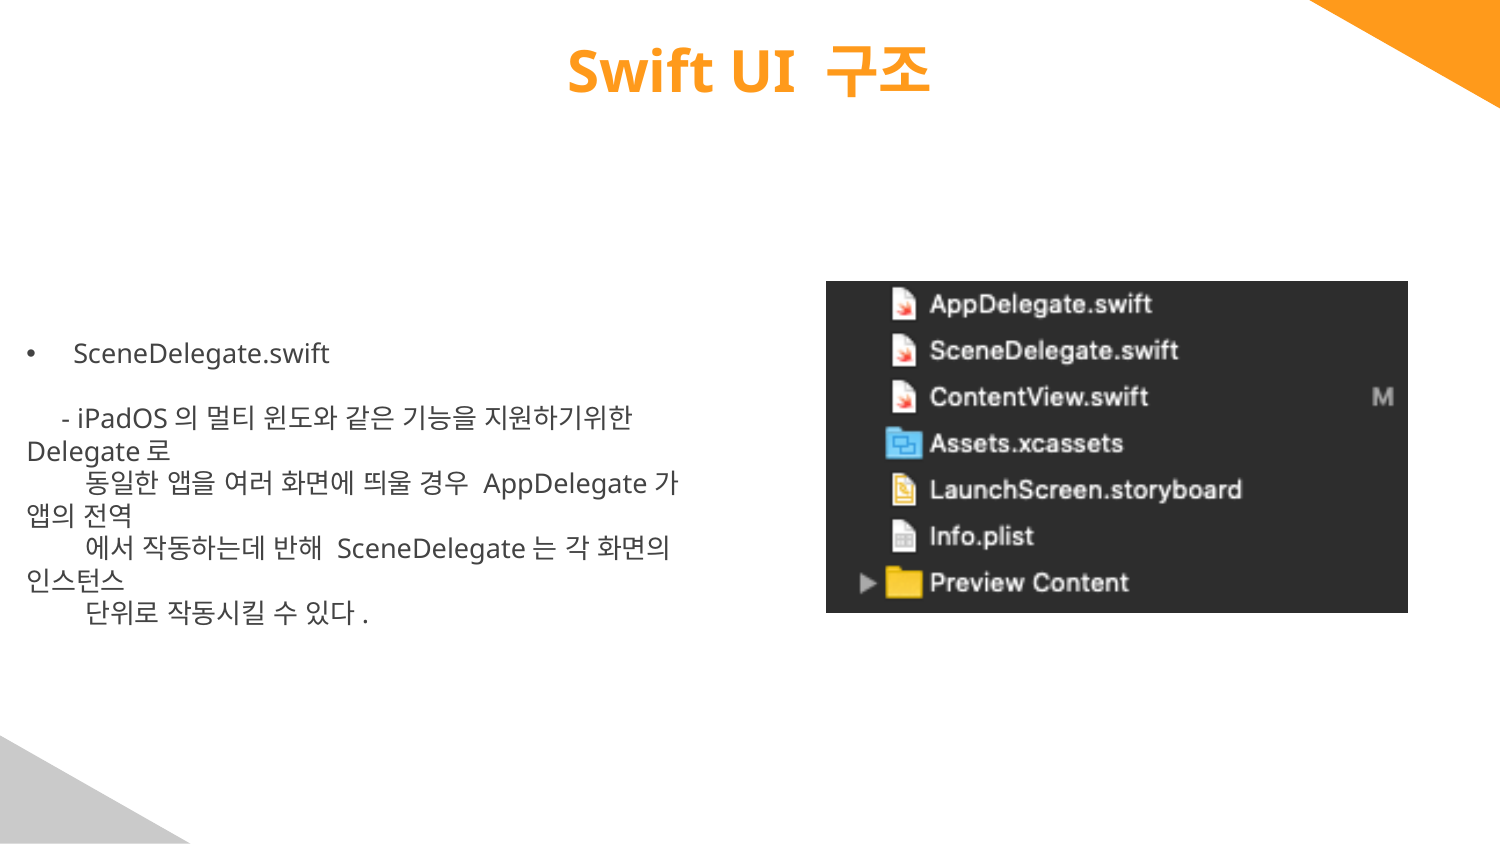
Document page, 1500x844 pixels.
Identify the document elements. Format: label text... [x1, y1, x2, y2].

picture [826, 280, 1408, 613]
list SceneDelegate.swift - iPadOS의 멀티 윈도와 같은 기능을 지원하기위한 Delegate로 동일한 앱을 여러 화면에 띄울 경우 AppDelegate가 앱의 전역 에서 작동하는데 반해 SceneDelegate는 각 화면의 인스턴스 단위로 작동시킬 수 있다. [11, 289, 750, 605]
title Swift UI 구조 [115, 32, 1385, 107]
